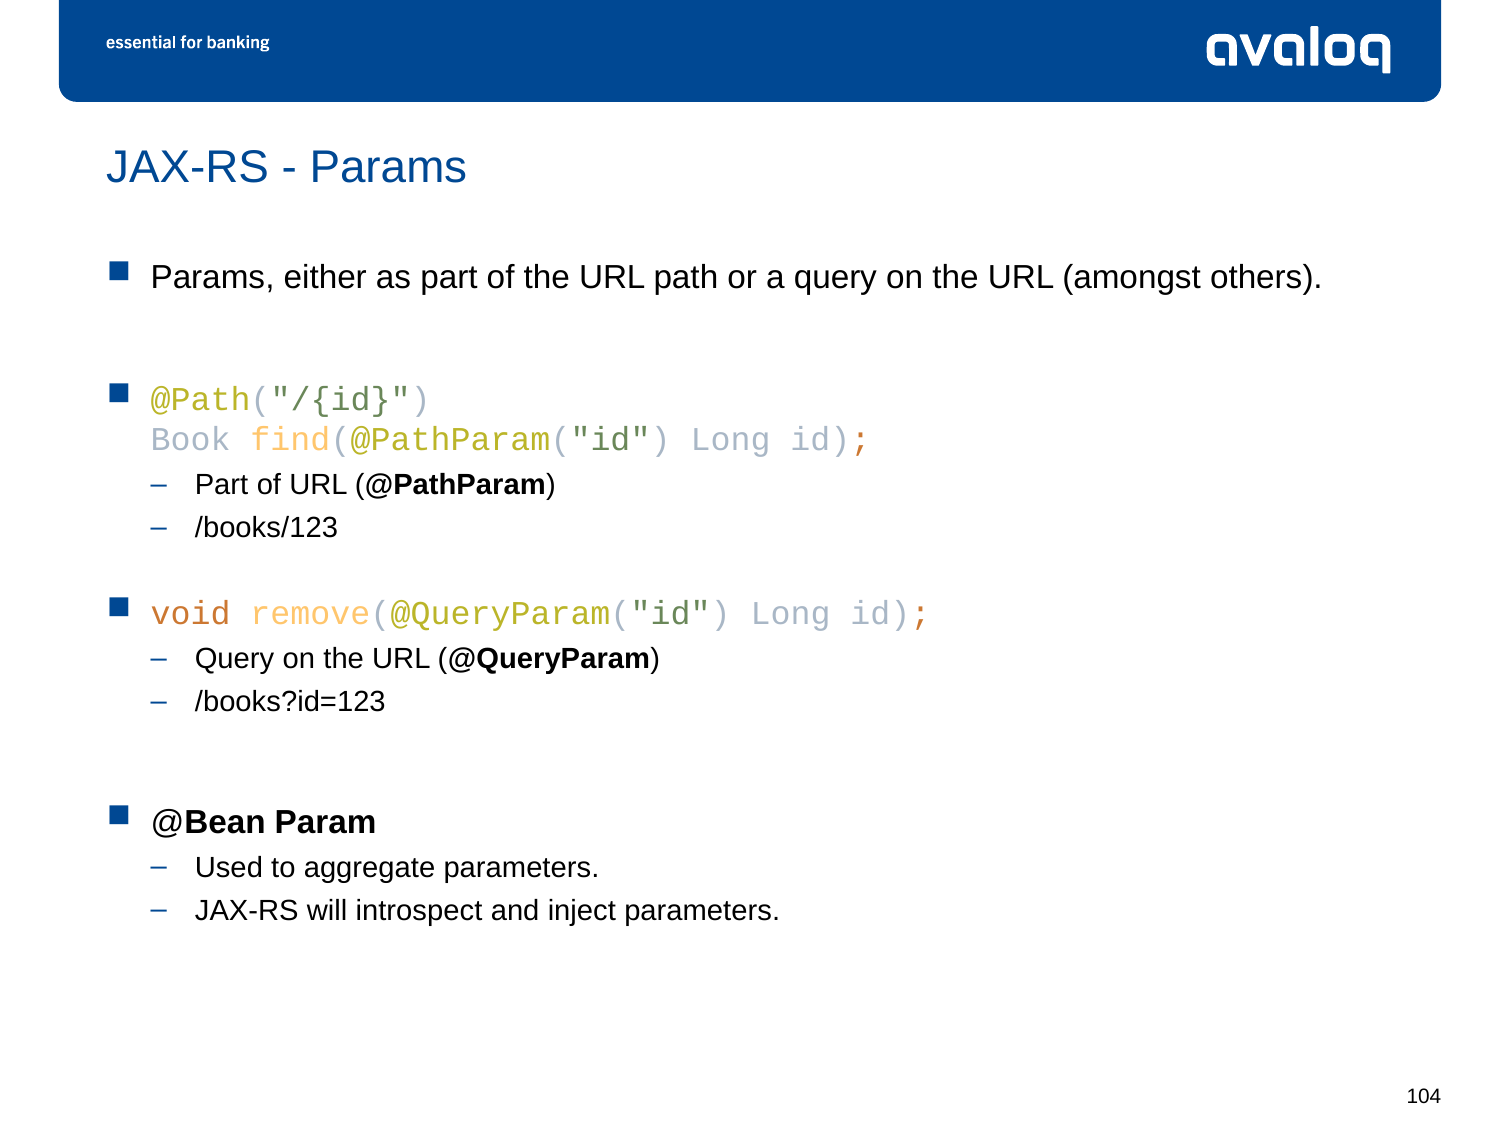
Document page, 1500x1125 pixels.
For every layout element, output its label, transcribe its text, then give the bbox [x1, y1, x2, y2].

title JAX-RS - Params [105, 142, 1394, 215]
slide_number 104 [1200, 1082, 1442, 1112]
list Params, either as part of the URL path or a query on the URL (amongst others). @Path("/{id}") Book find(@PathParam("id") Long id); Part of URL (@PathParam) /books/123 void remove(@QueryParam("id") Long id); Query on the URL (@QueryParam) /books?id=123 @Bean Param Used to aggregate parameters. JAX-RS will introspect and inject parameters. [105, 255, 1394, 1042]
